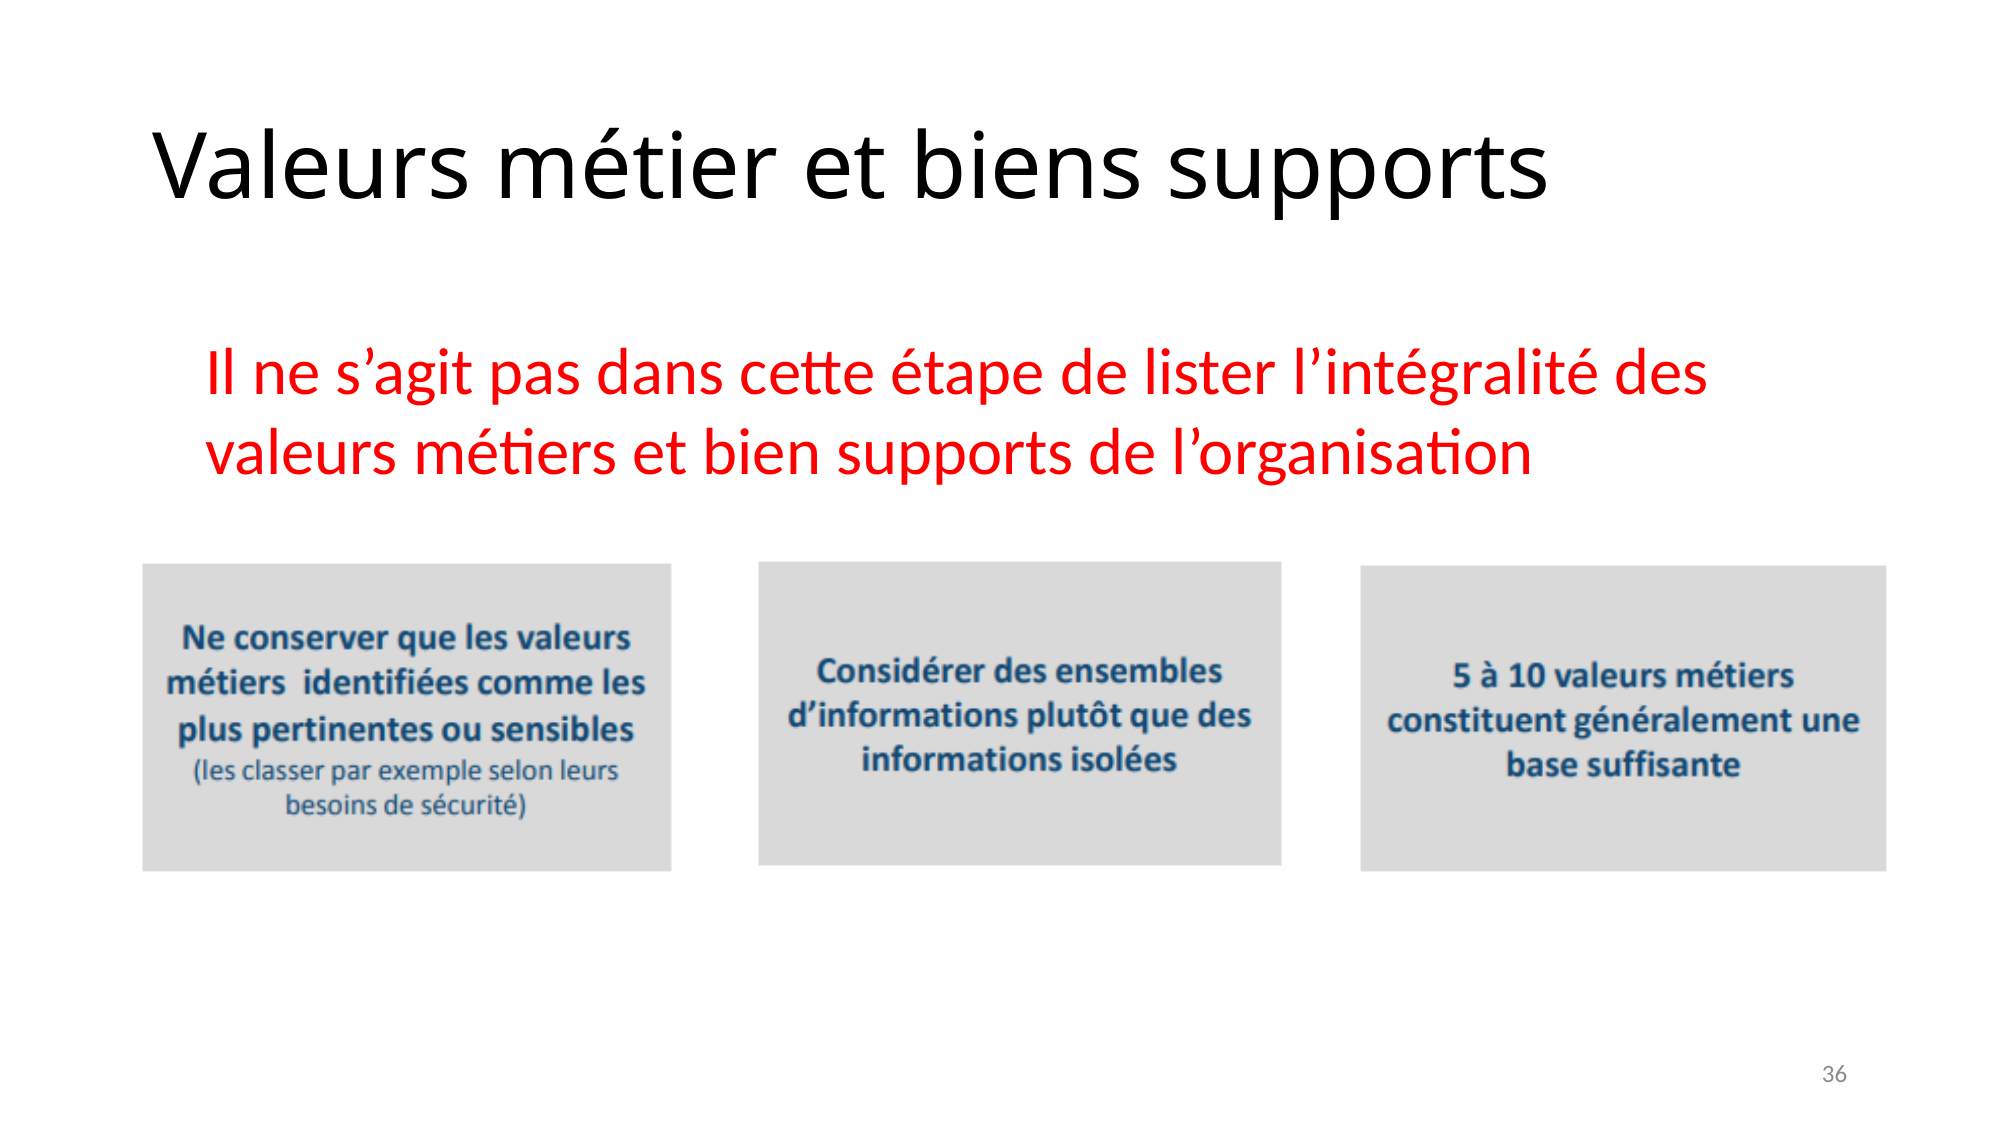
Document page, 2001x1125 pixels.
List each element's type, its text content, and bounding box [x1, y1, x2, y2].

picture [743, 548, 1300, 880]
title Valeurs métier et biens supports [137, 59, 1863, 278]
picture [1355, 560, 1895, 880]
slide_number 36 [1412, 1042, 1863, 1103]
picture [137, 560, 688, 880]
text_box Il ne s’agit pas dans cette étape de lister l’intégralité des valeurs métiers et bien supports de l’organisation [190, 320, 1798, 495]
